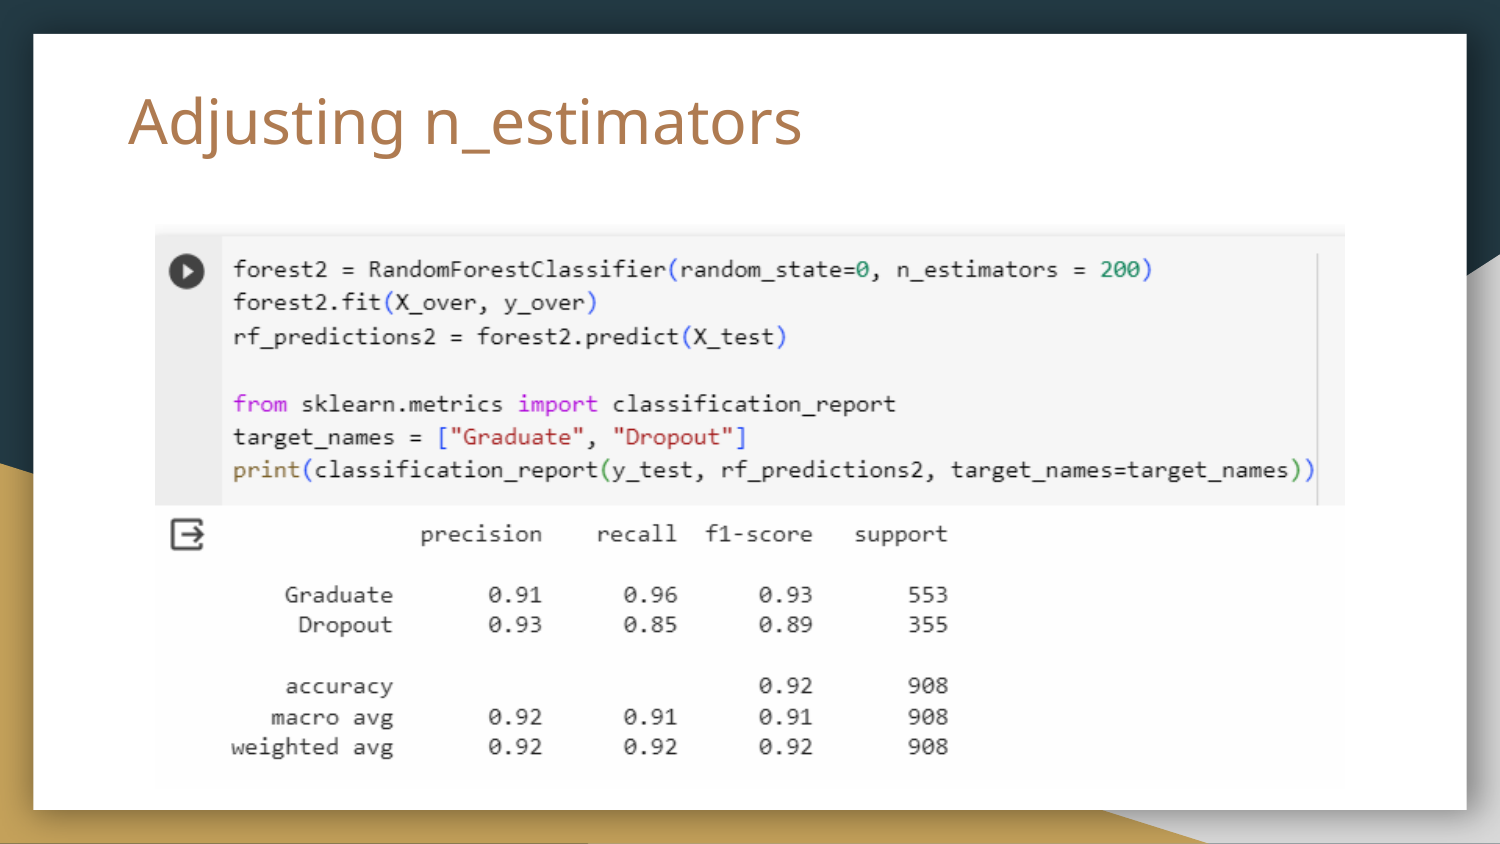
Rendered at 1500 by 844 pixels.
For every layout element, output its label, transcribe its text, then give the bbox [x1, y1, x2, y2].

title Adjusting n_estimators [113, 67, 1345, 225]
picture [155, 223, 1345, 789]
